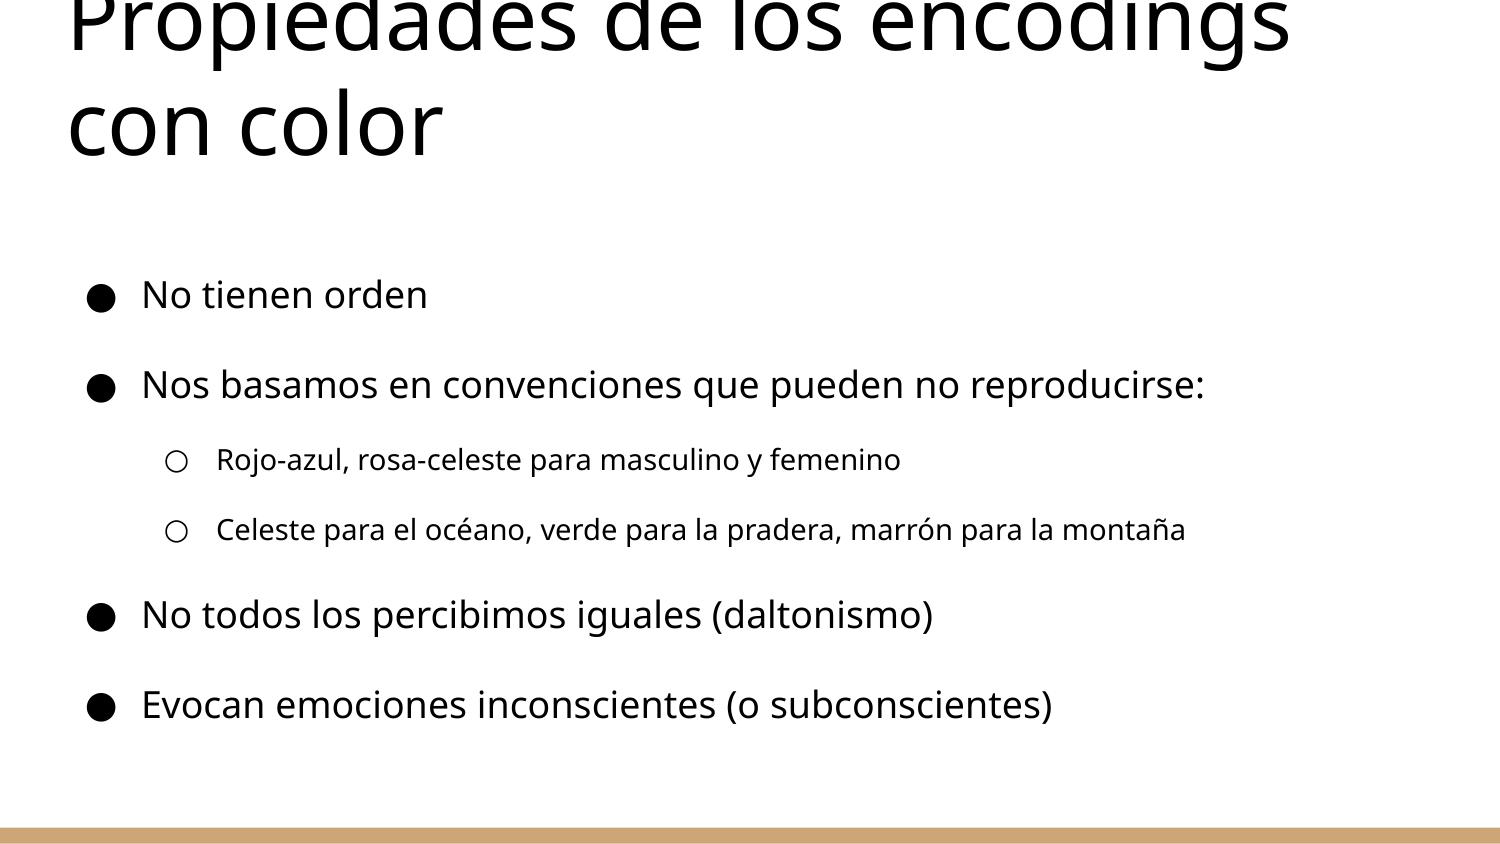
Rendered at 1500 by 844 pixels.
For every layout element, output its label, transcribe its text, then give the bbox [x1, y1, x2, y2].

title Propiedades de los encodings con color [51, 51, 1449, 189]
list No tienen orden Nos basamos en convenciones que pueden no reproducirse: Rojo-azul, rosa-celeste para masculino y femenino Celeste para el océano, verde para la pradera, marrón para la montaña No todos los percibimos iguales (daltonismo) Evocan emociones inconscientes (o subconscientes) [51, 200, 1449, 752]
